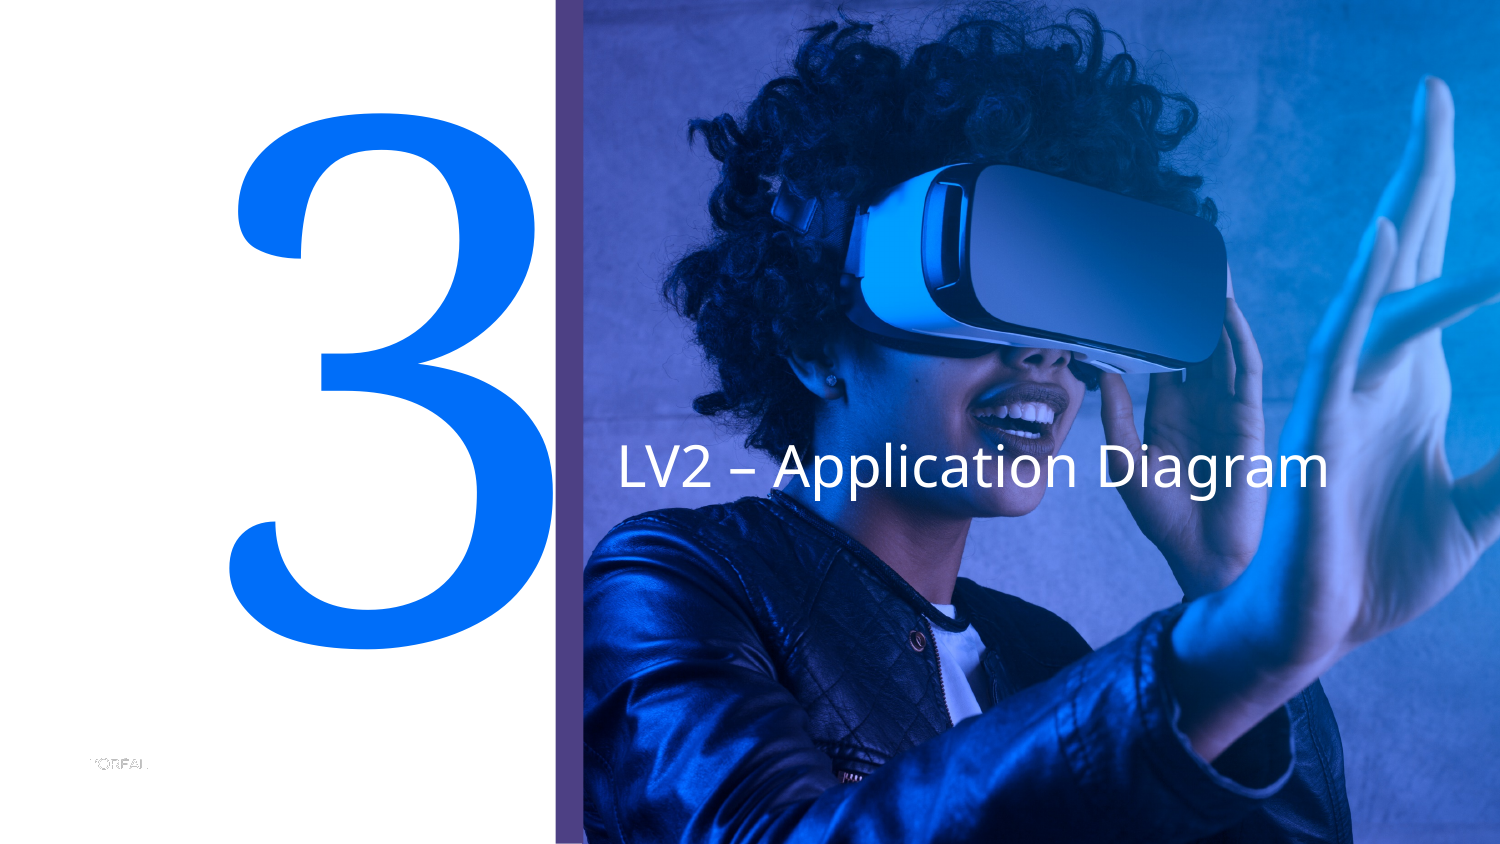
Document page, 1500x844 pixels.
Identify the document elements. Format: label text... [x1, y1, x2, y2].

picture [73, 756, 159, 772]
picture [582, 0, 1500, 844]
text_box [554, 0, 582, 844]
text_box 3 [187, 31, 554, 670]
